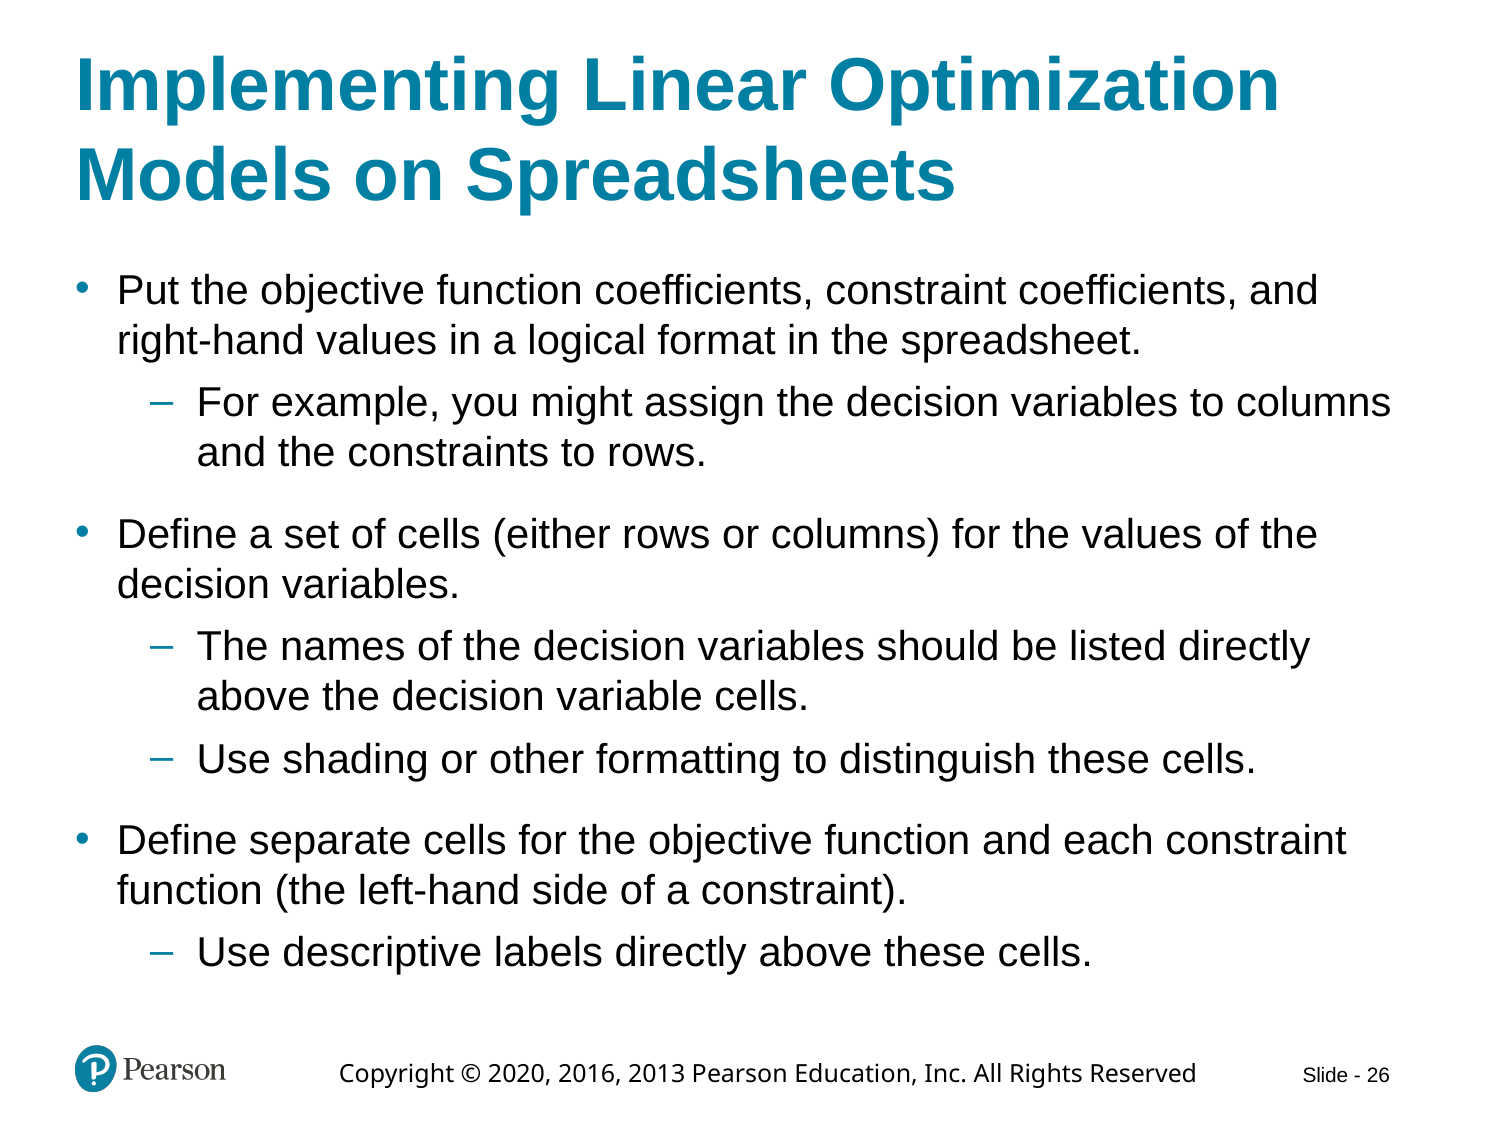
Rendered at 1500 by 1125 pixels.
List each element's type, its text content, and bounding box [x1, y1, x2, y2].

title Implementing Linear Optimization Models on Spreadsheets [75, 35, 1425, 216]
list Put the objective function coefficients, constraint coefficients, and right-hand values in a logical format in the spreadsheet. For example, you might assign the decision variables to columns and the constraints to rows. Define a set of cells (either rows or columns) for the values of the decision variables. The names of the decision variables should be listed directly above the decision variable cells. Use shading or other formatting to distinguish these cells. Define separate cells for the objective function and each constraint function (the left-hand side of a constraint). Use descriptive labels directly above these cells. [75, 262, 1425, 1016]
picture [75, 1078, 86, 1092]
picture [101, 1045, 226, 1092]
picture [75, 1045, 90, 1061]
picture [83, 1054, 109, 1079]
